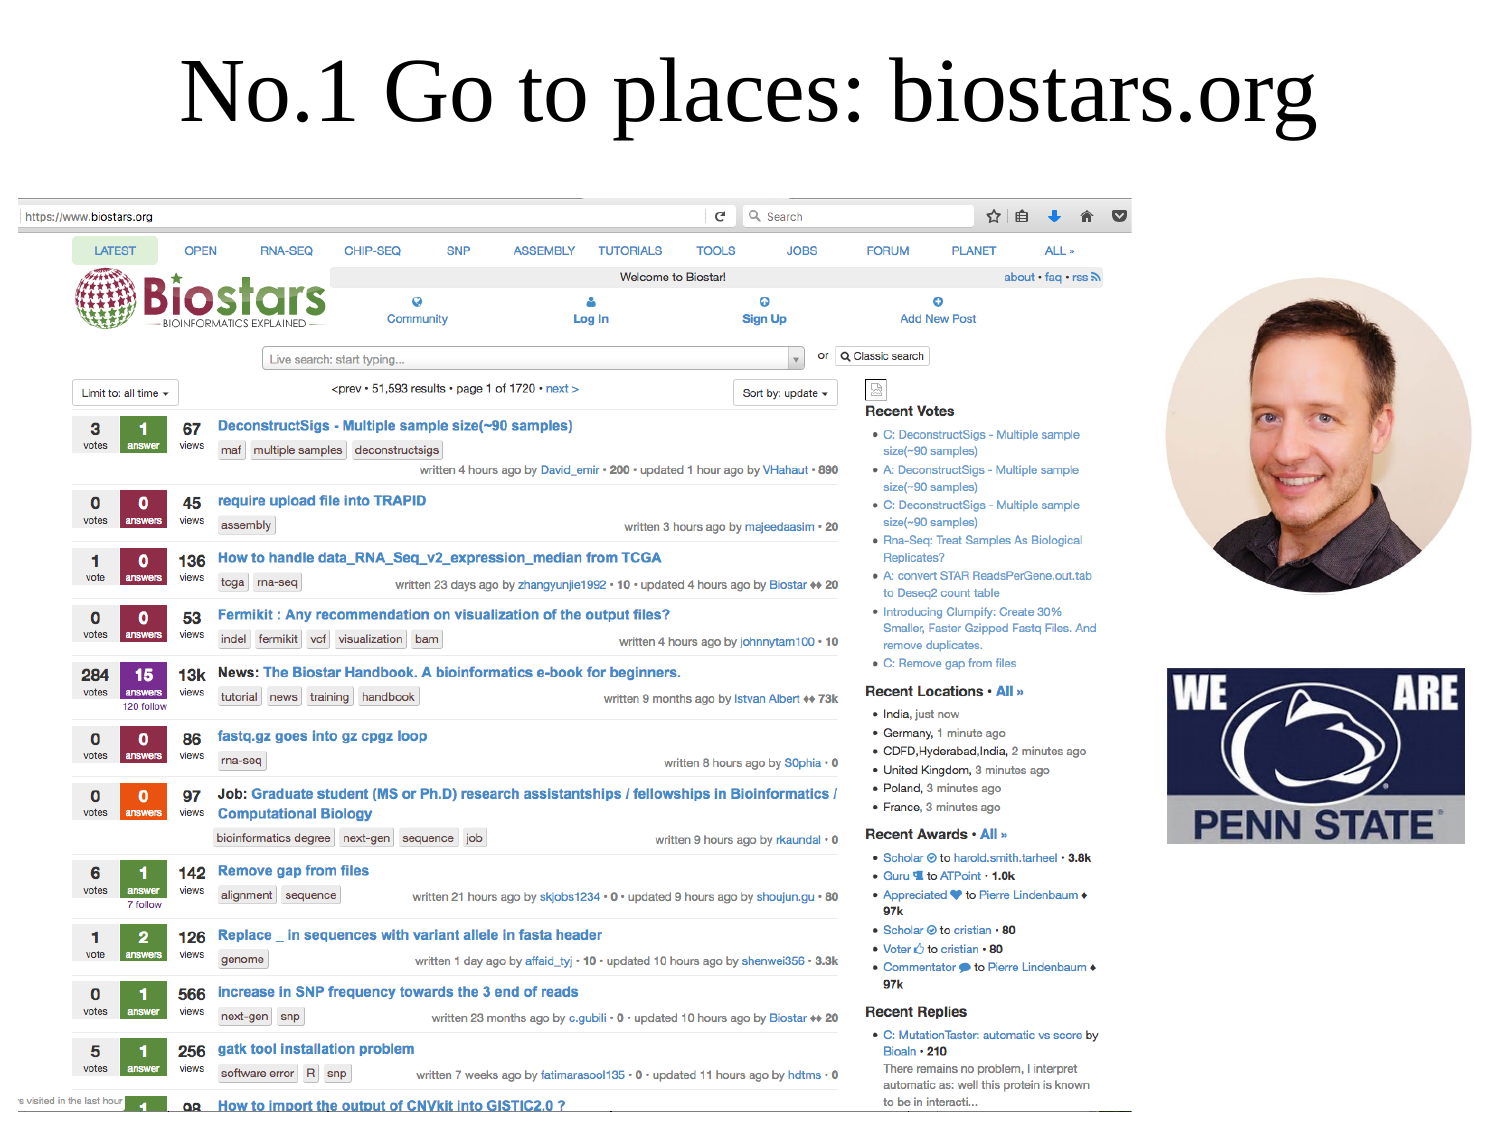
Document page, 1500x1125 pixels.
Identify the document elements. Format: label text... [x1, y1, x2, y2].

picture [17, 198, 1132, 1113]
picture [1157, 273, 1479, 595]
picture [1167, 668, 1465, 844]
title No.1 Go to places: biostars.org [75, 10, 1425, 159]
